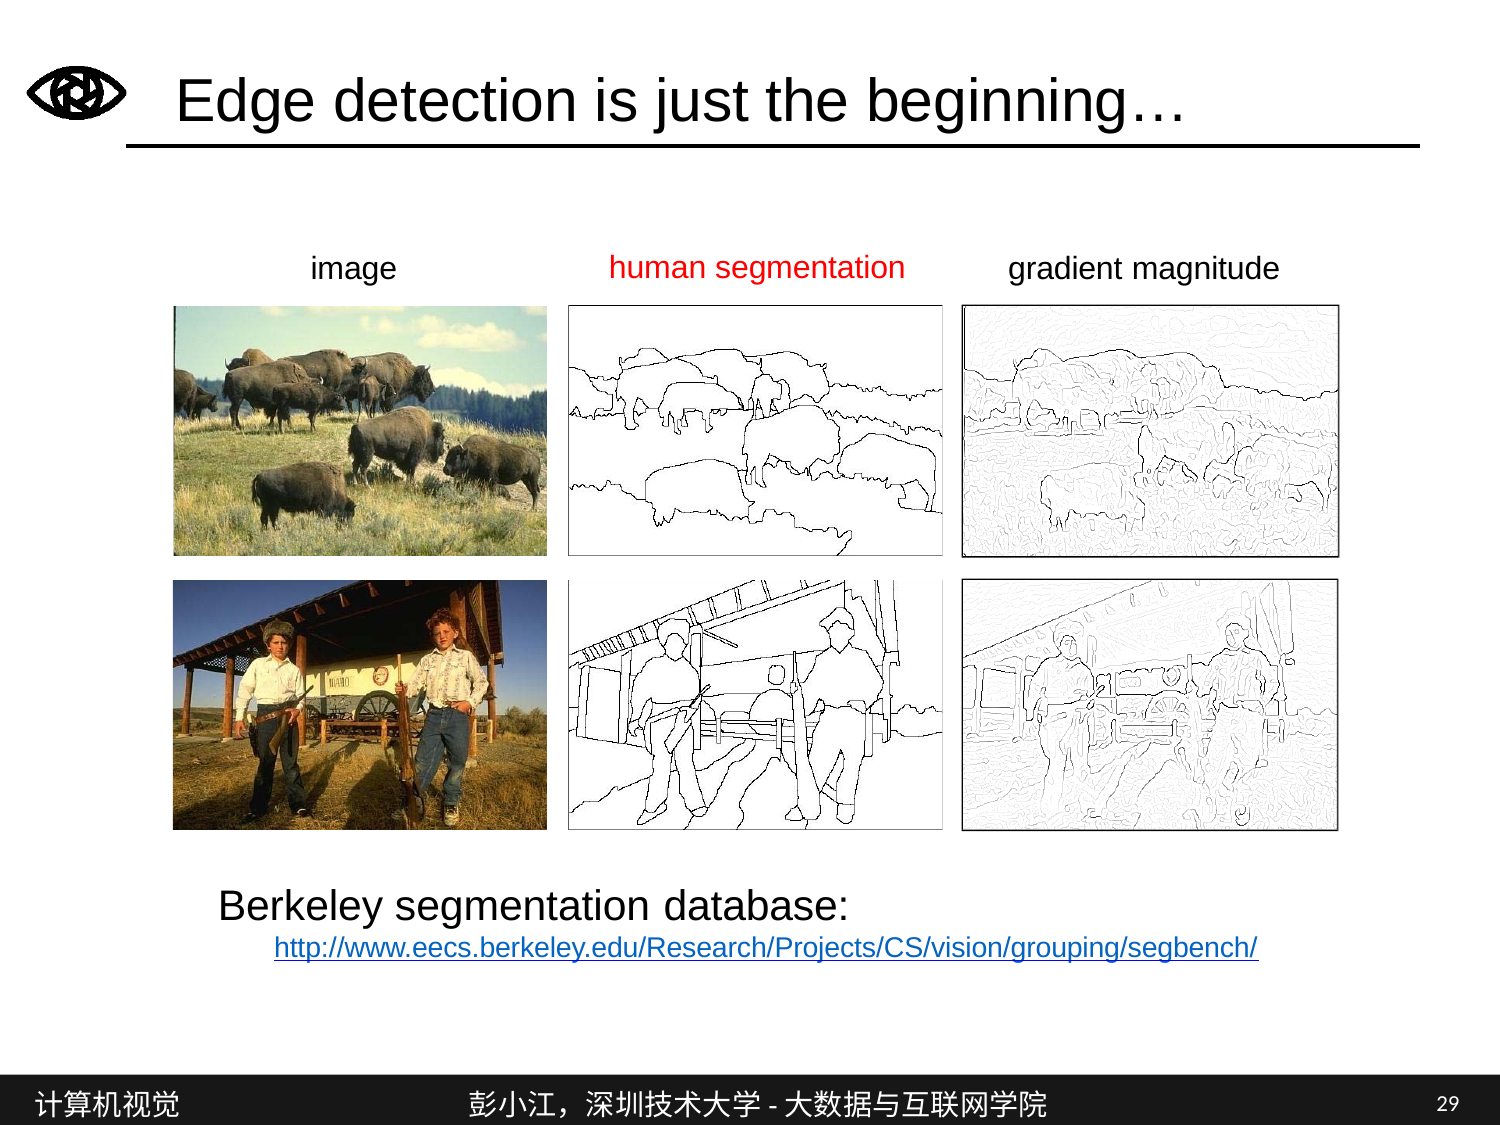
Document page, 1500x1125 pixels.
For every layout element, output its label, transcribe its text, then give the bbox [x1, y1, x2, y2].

text_box [568, 580, 943, 830]
text_box [963, 580, 1336, 829]
text_box [568, 305, 943, 556]
title Edge detection is just the beginning… [173, 1, 1194, 192]
text_box [961, 578, 1339, 832]
text_box [963, 306, 1337, 556]
text_box Berkeley segmentation database: http://www.eecs.berkeley.edu/Research/Projects/CS/vision/grouping/segbench/ [215, 875, 1267, 964]
text_box image [308, 245, 400, 286]
text_box [961, 304, 1340, 558]
text_box [172, 580, 547, 830]
text_box gradient magnitude [1006, 245, 1284, 286]
text_box human segmentation [606, 245, 910, 286]
text_box [173, 306, 547, 556]
